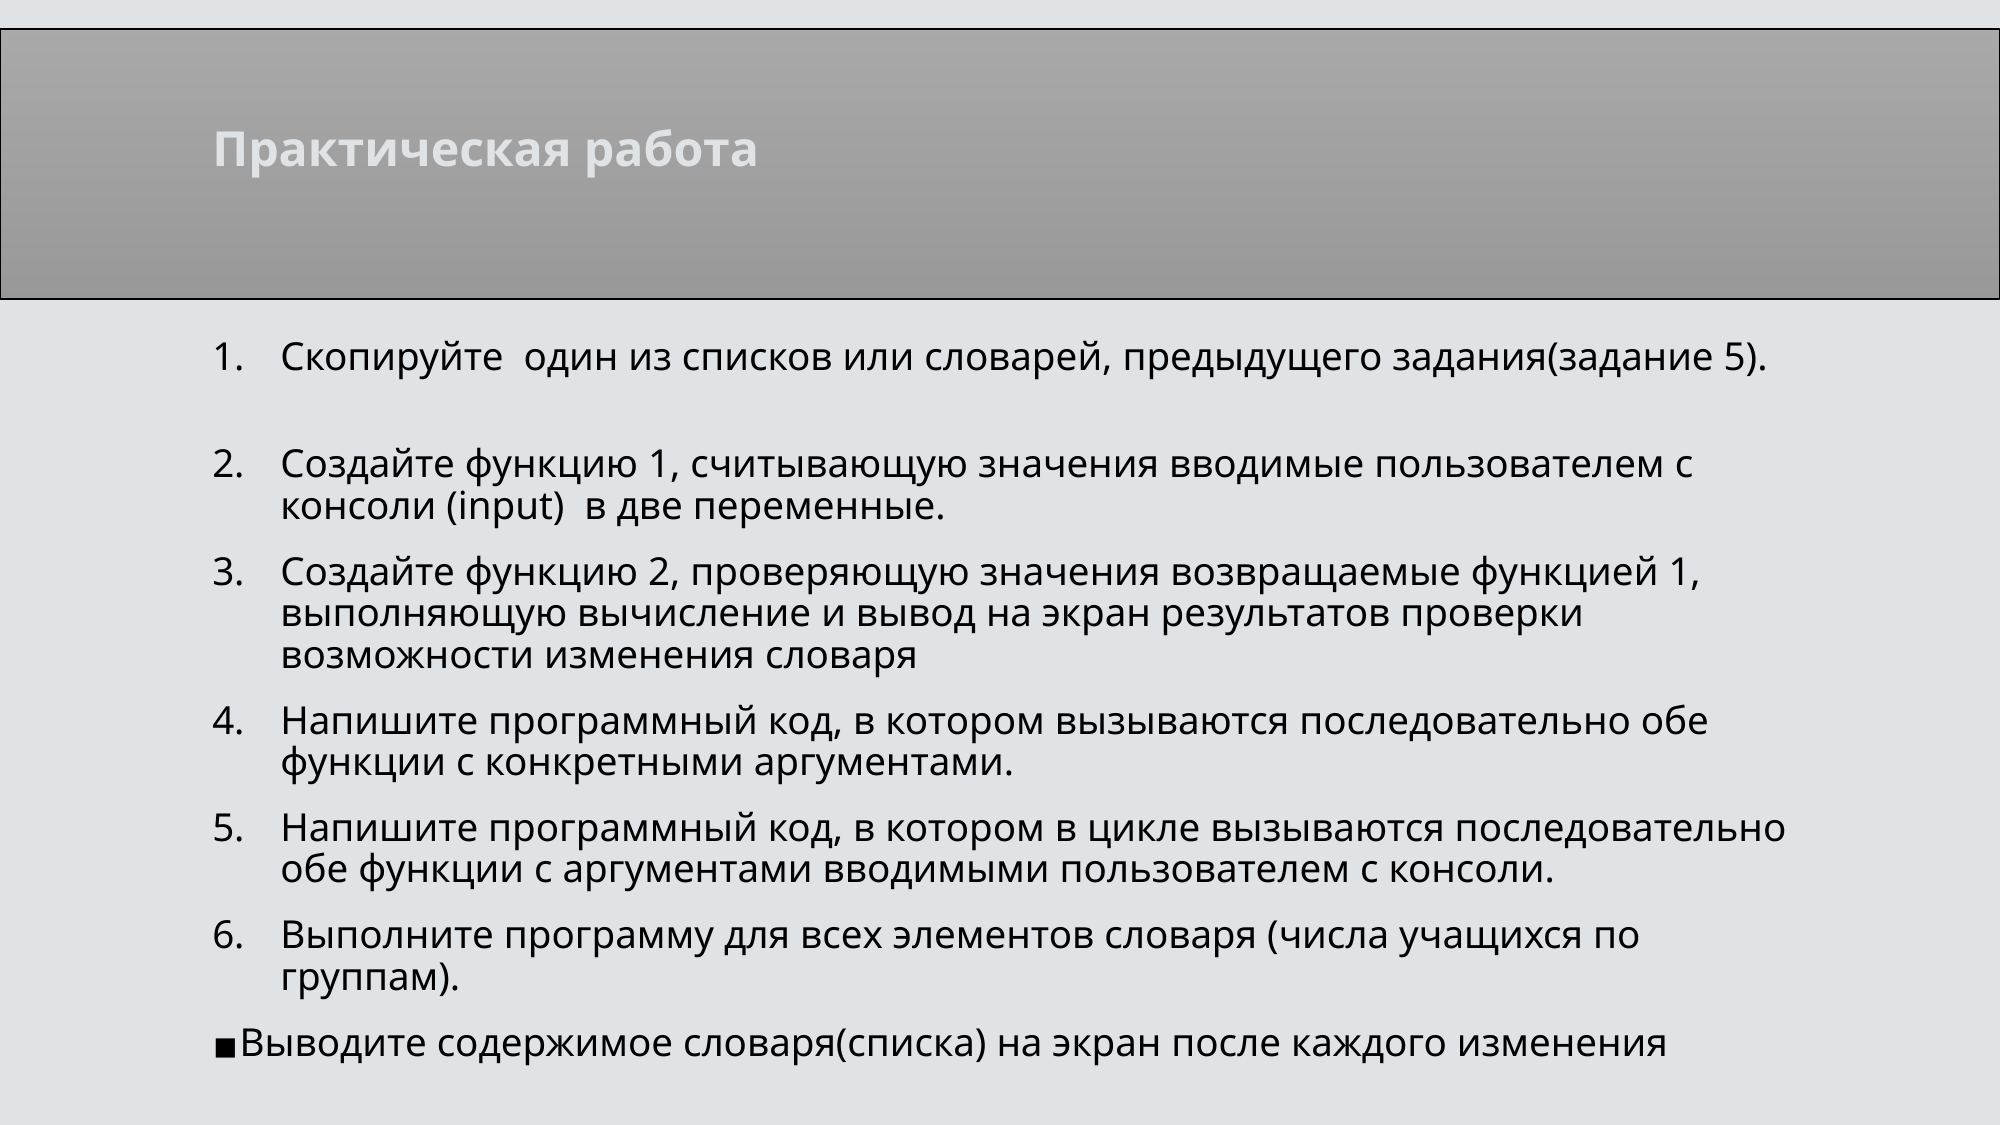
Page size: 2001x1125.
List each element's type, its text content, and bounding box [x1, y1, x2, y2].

list Скопируйте один из списков или словарей, предыдущего задания(задание 5). Создайте функцию 1, считывающую значения вводимые пользователем с консоли (input) в две переменные. Создайте функцию 2, проверяющую значения возвращаемые функцией 1, выполняющую вычисление и вывод на экран результатов проверки возможности изменения словаря Напишите программный код, в котором вызываются последовательно обе функции с конкретными аргументами. Напишите программный код, в котором в цикле вызываются последовательно обе функции с аргументами вводимыми пользователем с консоли. Выполните программу для всех элементов словаря (числа учащихся по группам). Выводите содержимое словаря(списка) на экран после каждого изменения [197, 329, 1803, 1115]
title Практическая работа [197, 46, 1803, 295]
